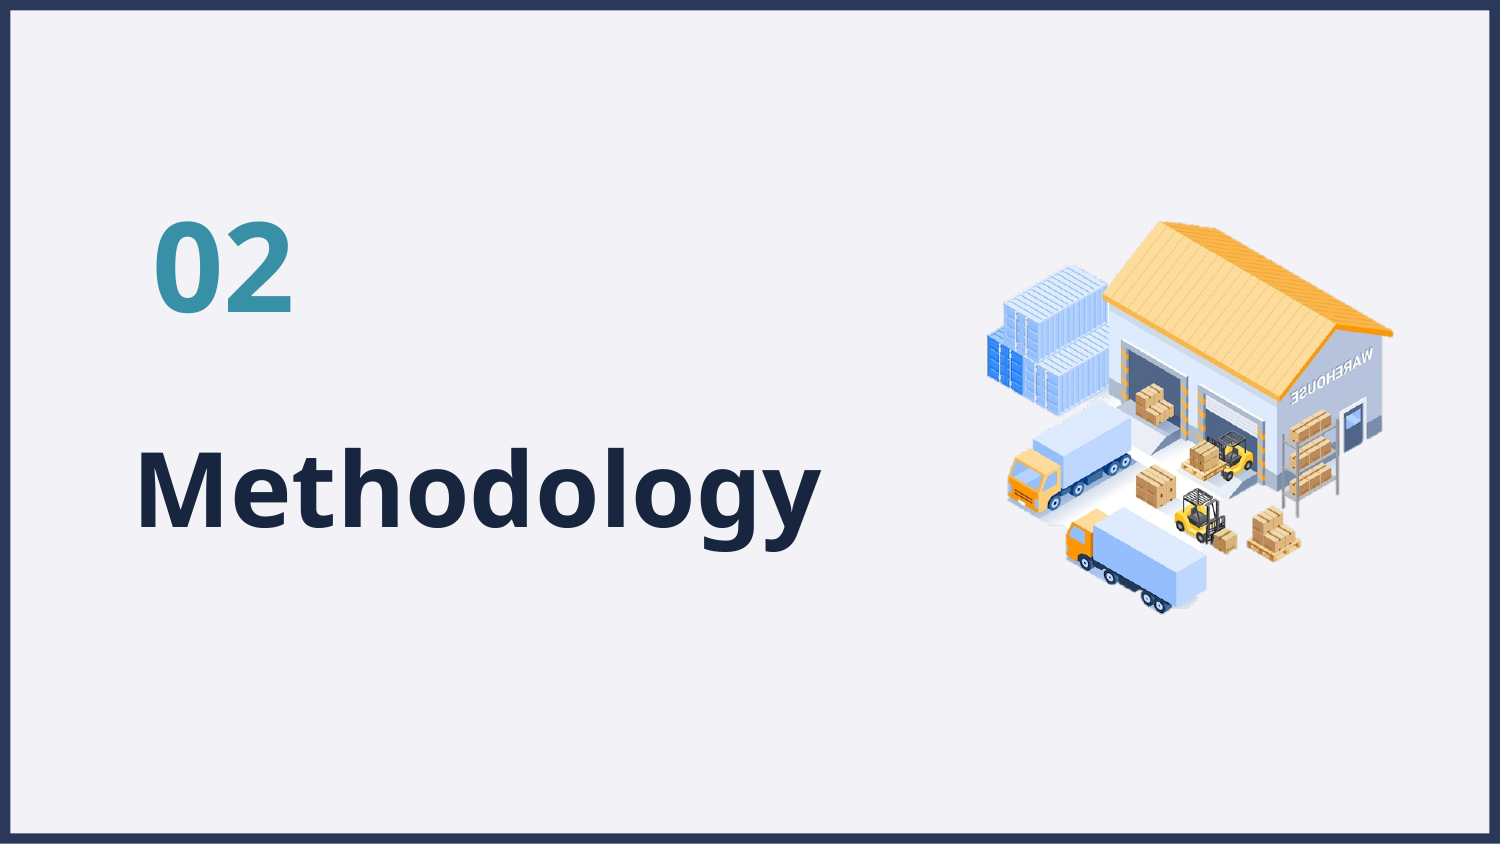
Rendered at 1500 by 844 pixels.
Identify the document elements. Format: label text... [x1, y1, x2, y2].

title Methodology [116, 345, 901, 627]
picture [950, 185, 1432, 658]
title 02 [116, 189, 332, 336]
